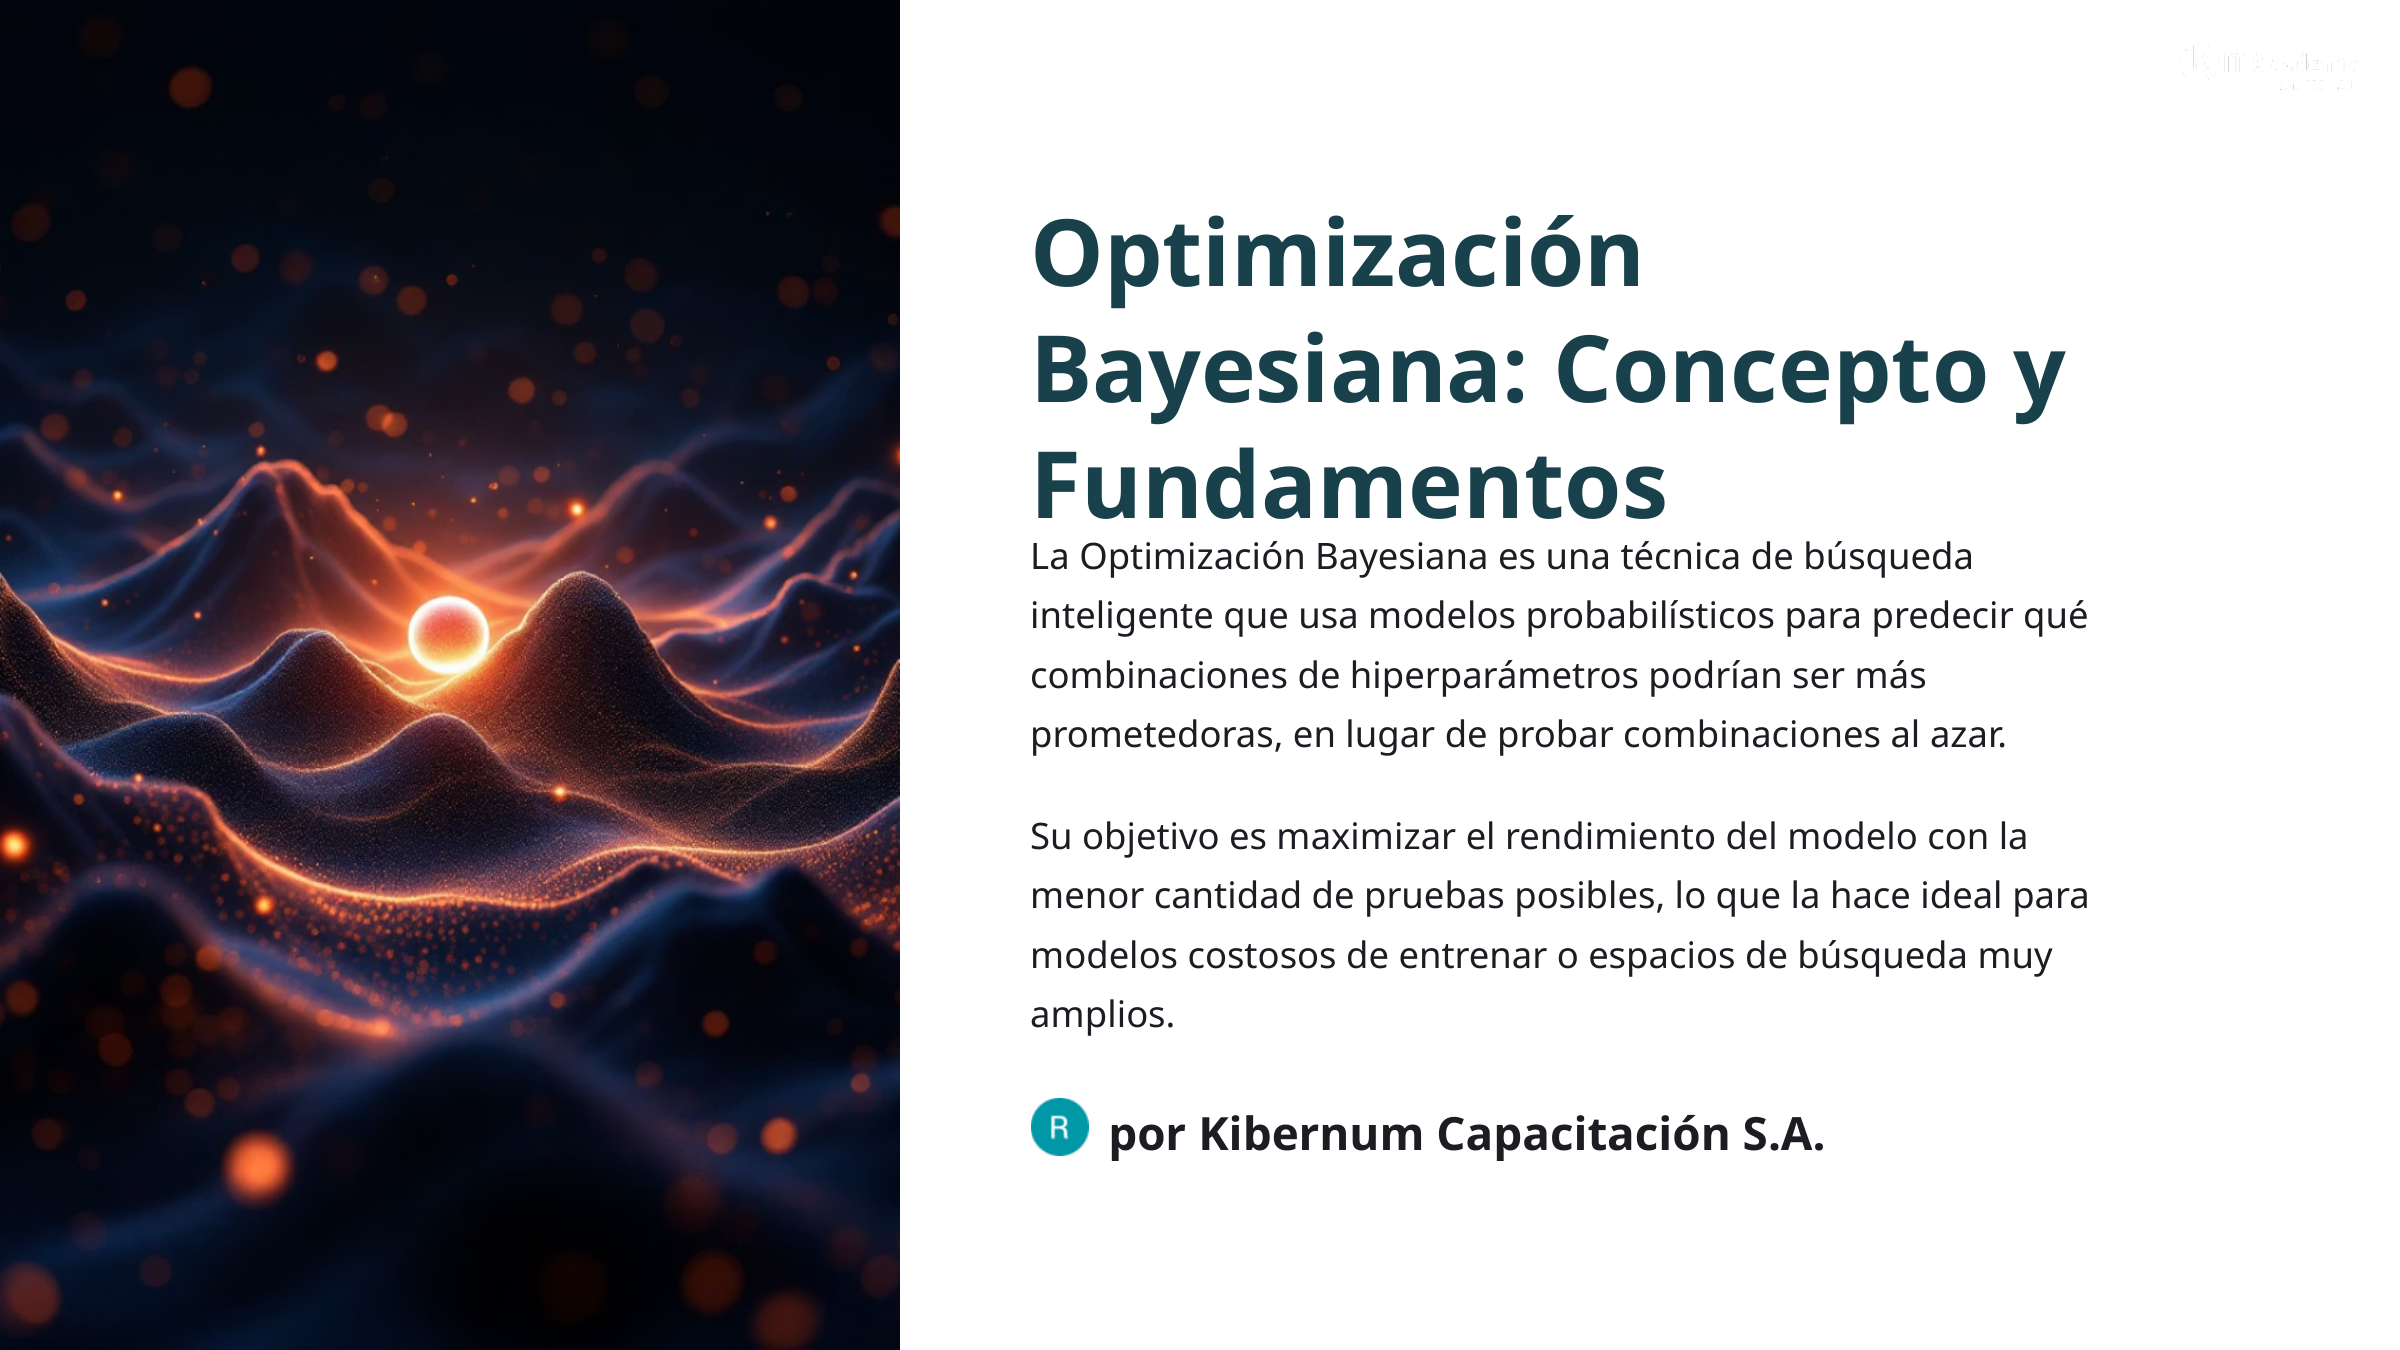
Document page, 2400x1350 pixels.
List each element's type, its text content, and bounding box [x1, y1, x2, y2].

picture [0, 0, 900, 1350]
text_box Optimización Bayesiana: Concepto y Fundamentos [1030, 189, 2130, 517]
text_box La Optimización Bayesiana es una técnica de búsqueda inteligente que usa modelos probabilísticos para predecir qué combinaciones de hiperparámetros podrían ser más prometedoras, en lugar de probar combinaciones al azar. [1030, 517, 2130, 756]
picture [2167, 37, 2363, 101]
text_box Su objetivo es maximizar el rendimiento del modelo con la menor cantidad de pruebas posibles, lo que la hace ideal para modelos costosos de entrenar o espacios de búsqueda muy amplios. [1030, 797, 2130, 977]
text_box por Kibernum Capacitación S.A. [1108, 1094, 1756, 1160]
picture [1031, 1098, 1089, 1156]
